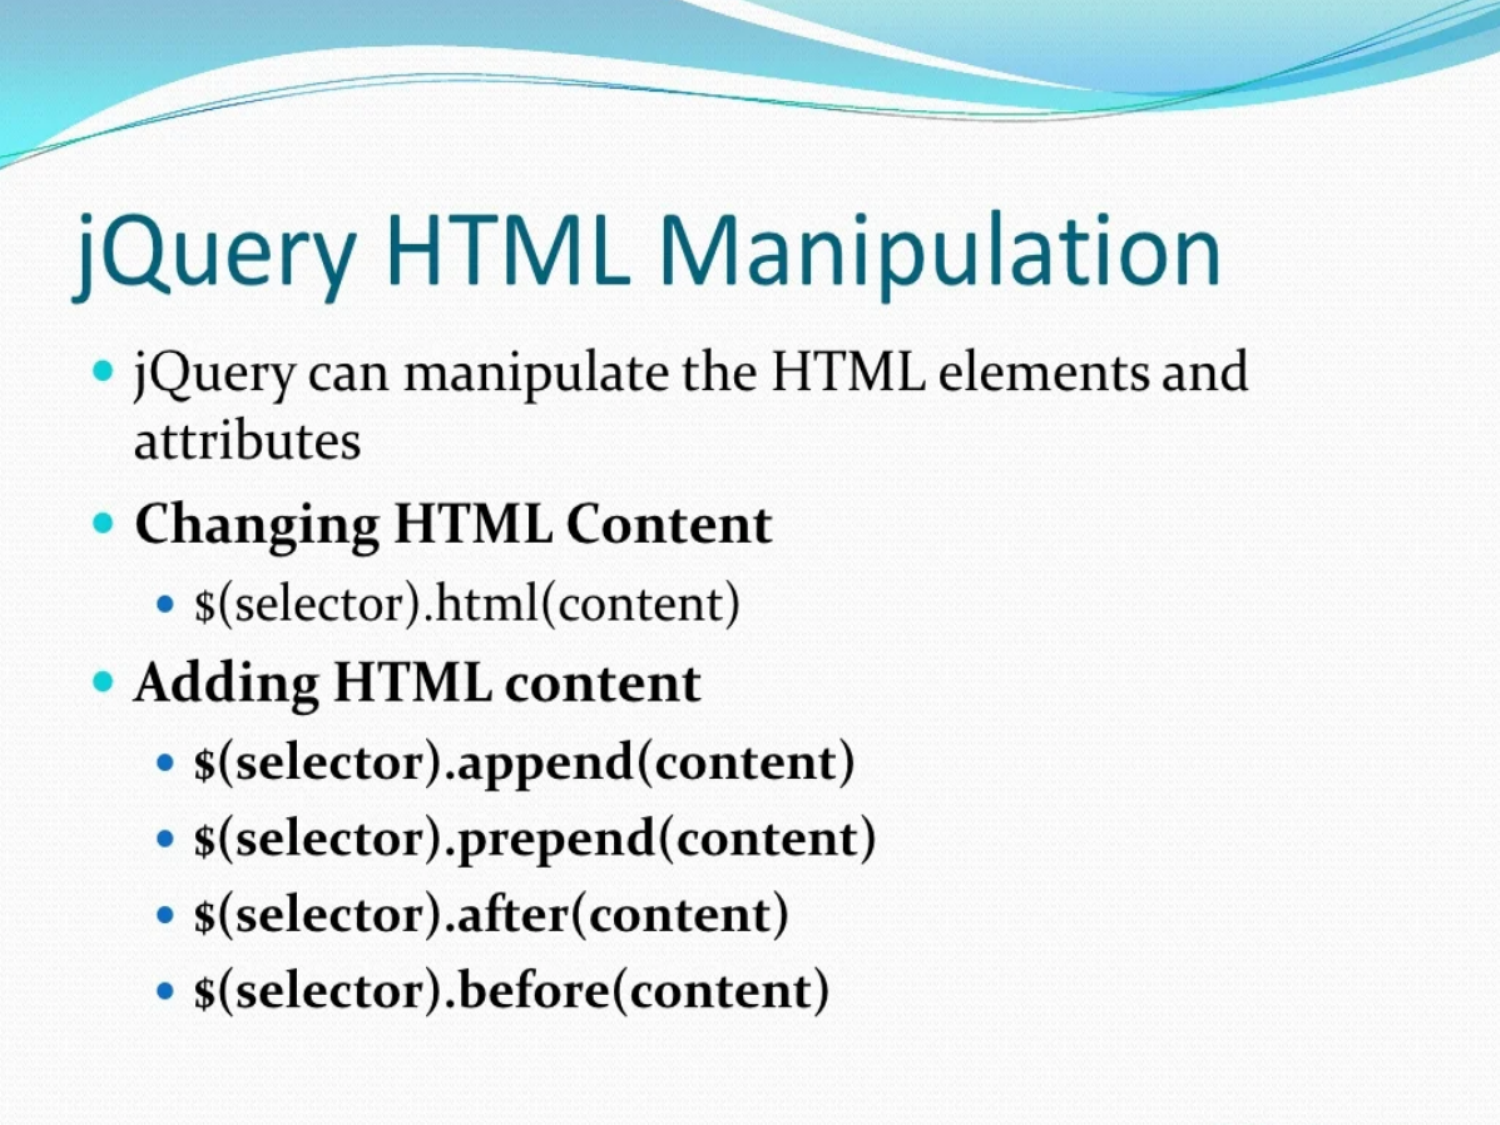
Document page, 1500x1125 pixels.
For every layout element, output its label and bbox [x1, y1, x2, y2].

list [0, 0, 1500, 1125]
